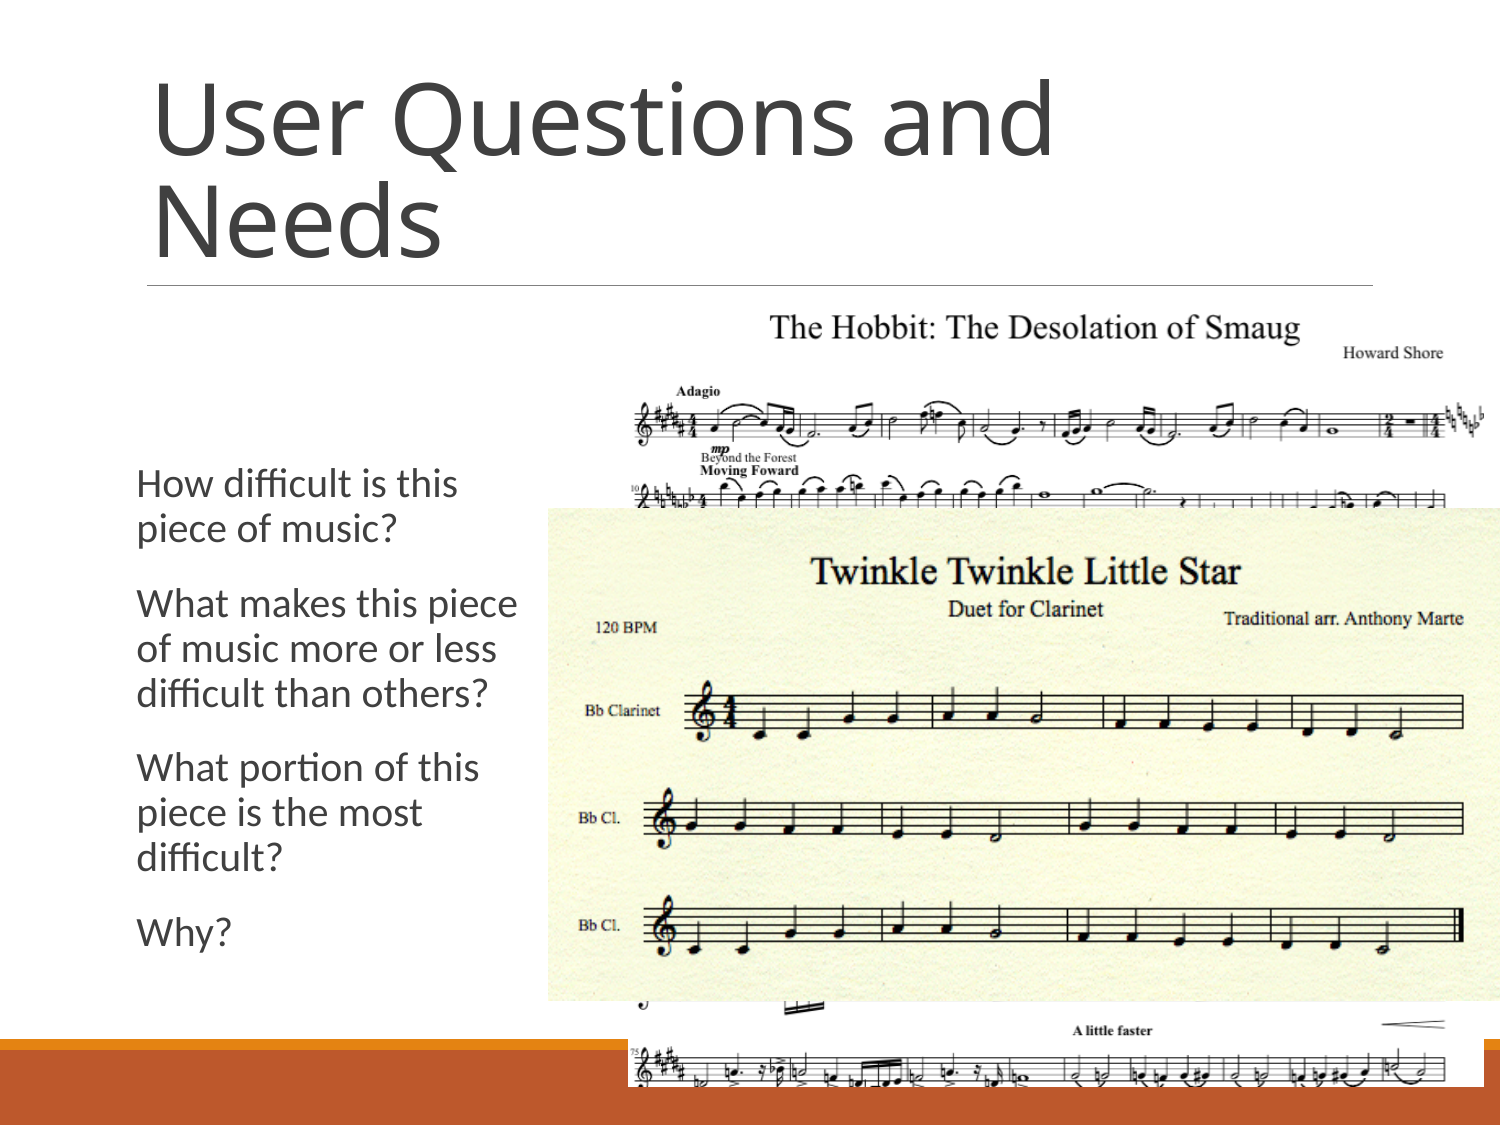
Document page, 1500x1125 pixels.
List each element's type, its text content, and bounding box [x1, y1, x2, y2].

picture [547, 299, 1500, 1088]
list How difficult is this piece of music? What makes this piece of music more or less difficult than others? What portion of this piece is the most difficult? Why? [121, 454, 548, 1112]
title User Questions and Needs [135, 47, 1373, 285]
